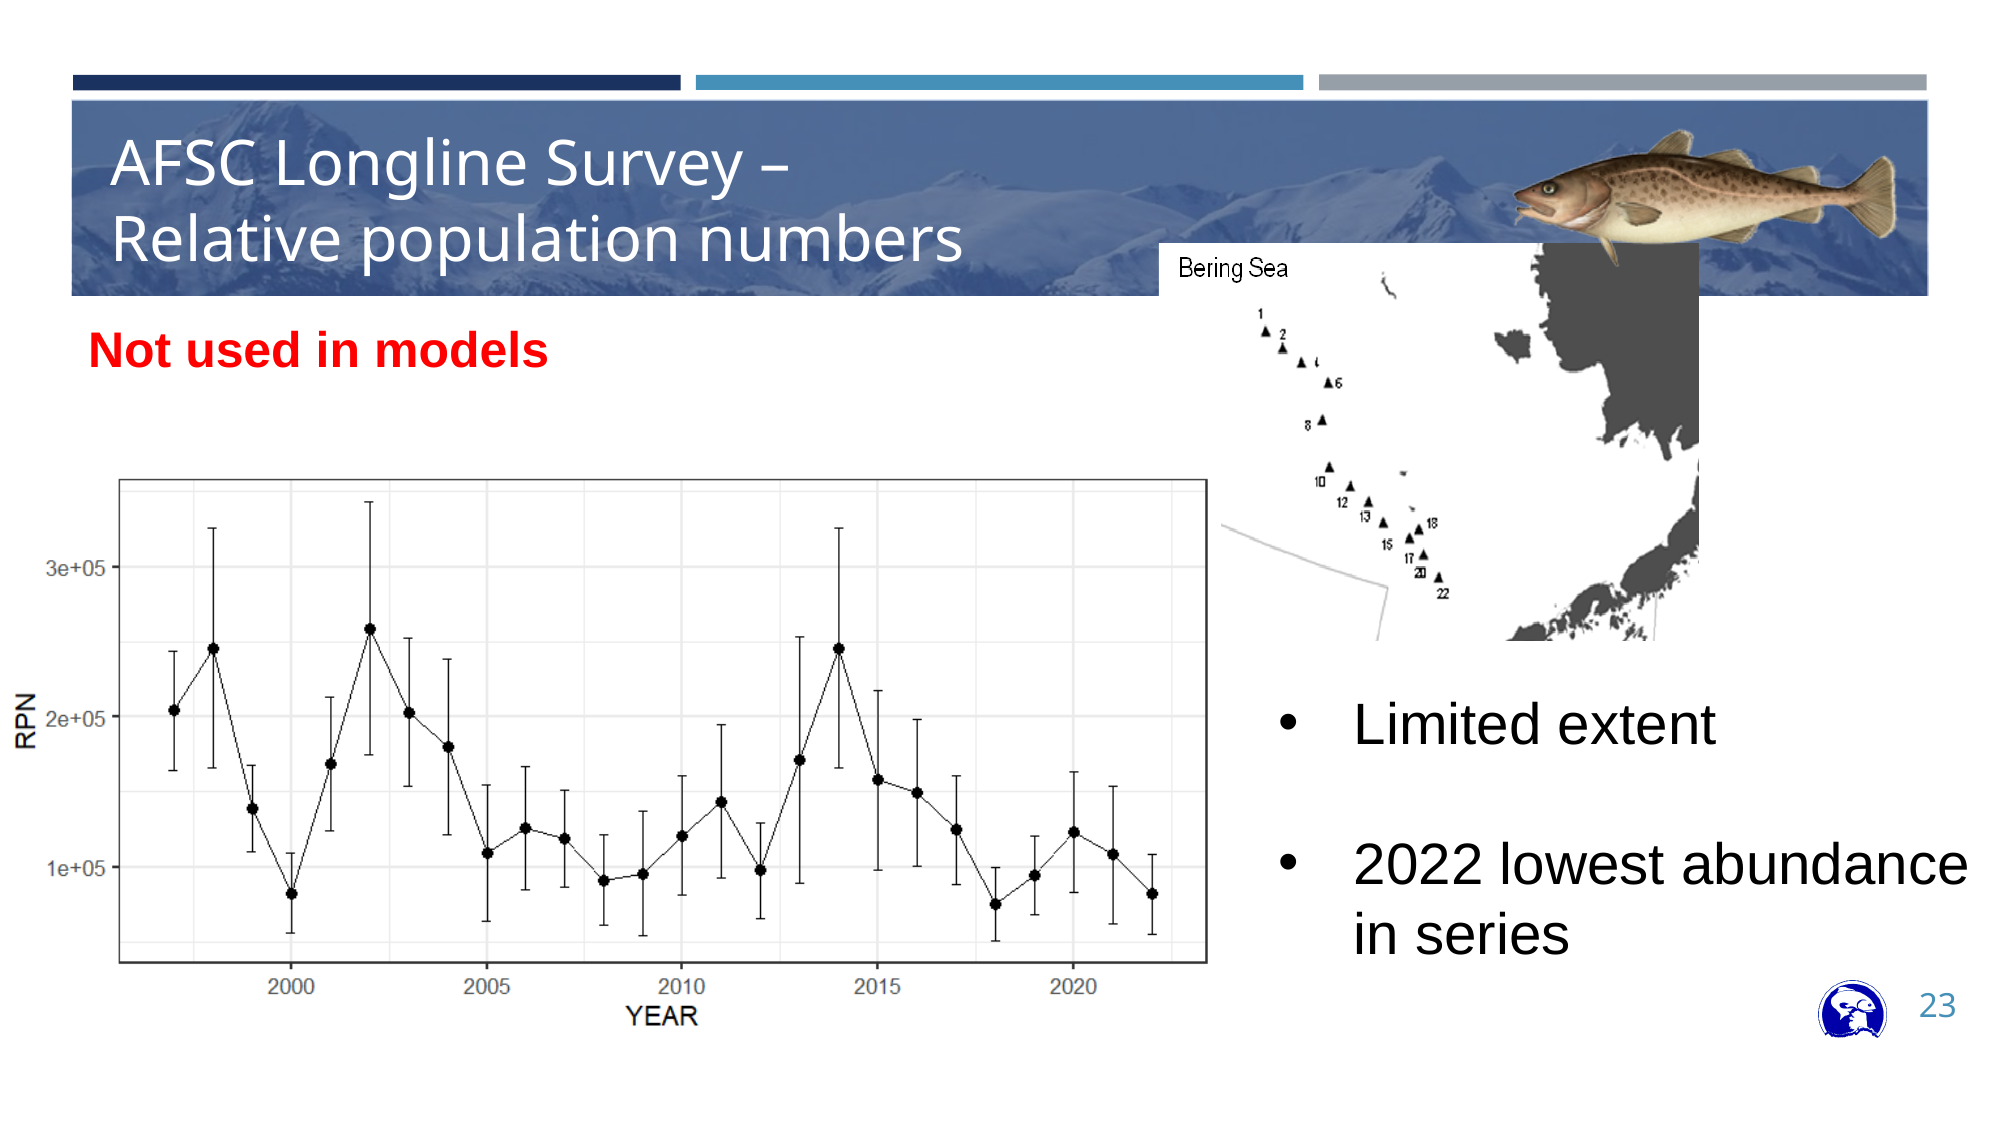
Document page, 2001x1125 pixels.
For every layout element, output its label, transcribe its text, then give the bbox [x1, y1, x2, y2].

text_box Not used in models [73, 310, 565, 386]
text_box [1908, 99, 1929, 296]
slide_number 23 [1732, 977, 1972, 1037]
picture [0, 77, 1905, 1045]
title AFSC Longline Survey – Relative population numbers [95, 115, 1503, 282]
text_box [71, 99, 1503, 296]
text_box Limited extent 2022 lowest abundance in series [1264, 679, 2000, 974]
